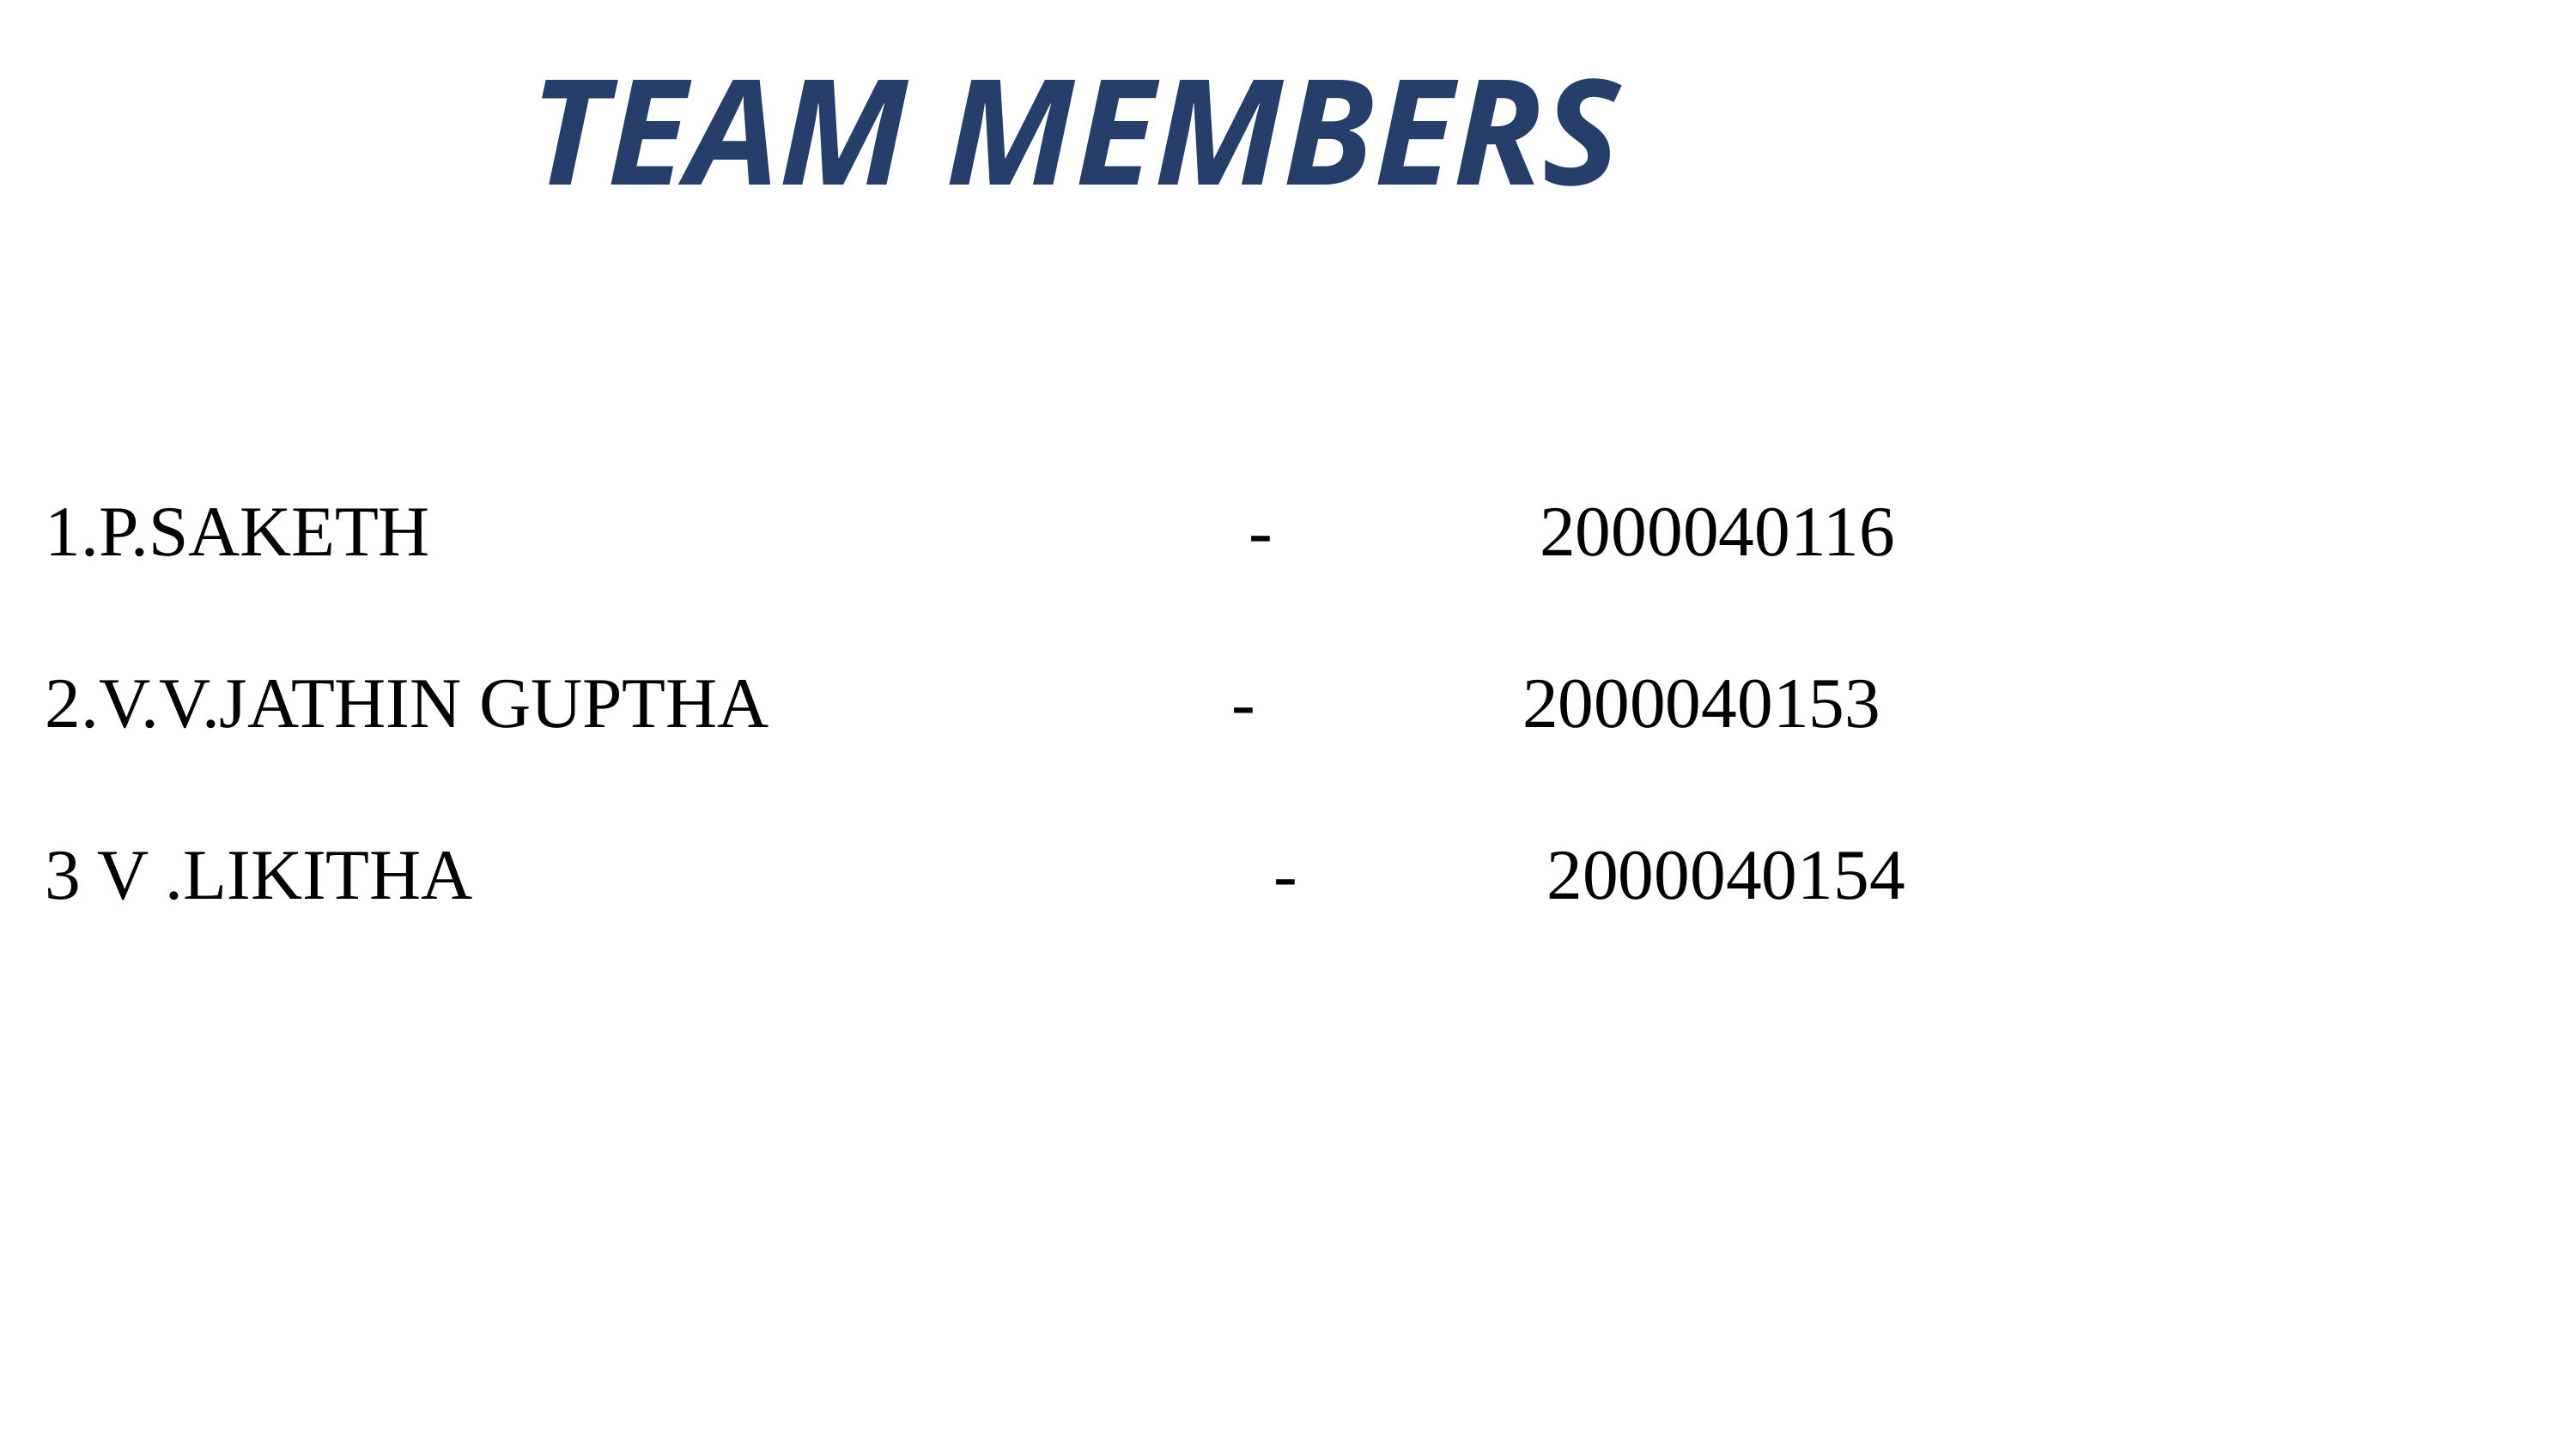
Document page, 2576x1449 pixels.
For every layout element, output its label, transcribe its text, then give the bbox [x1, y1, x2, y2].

list 1.P.SAKETH - 2000040116 2.V.V.JATHIN GUPTHA - 2000040153 3 V .LIKITHA - 2000040154 [45, 483, 2531, 1312]
title TEAM MEMBERS [530, 38, 1956, 281]
